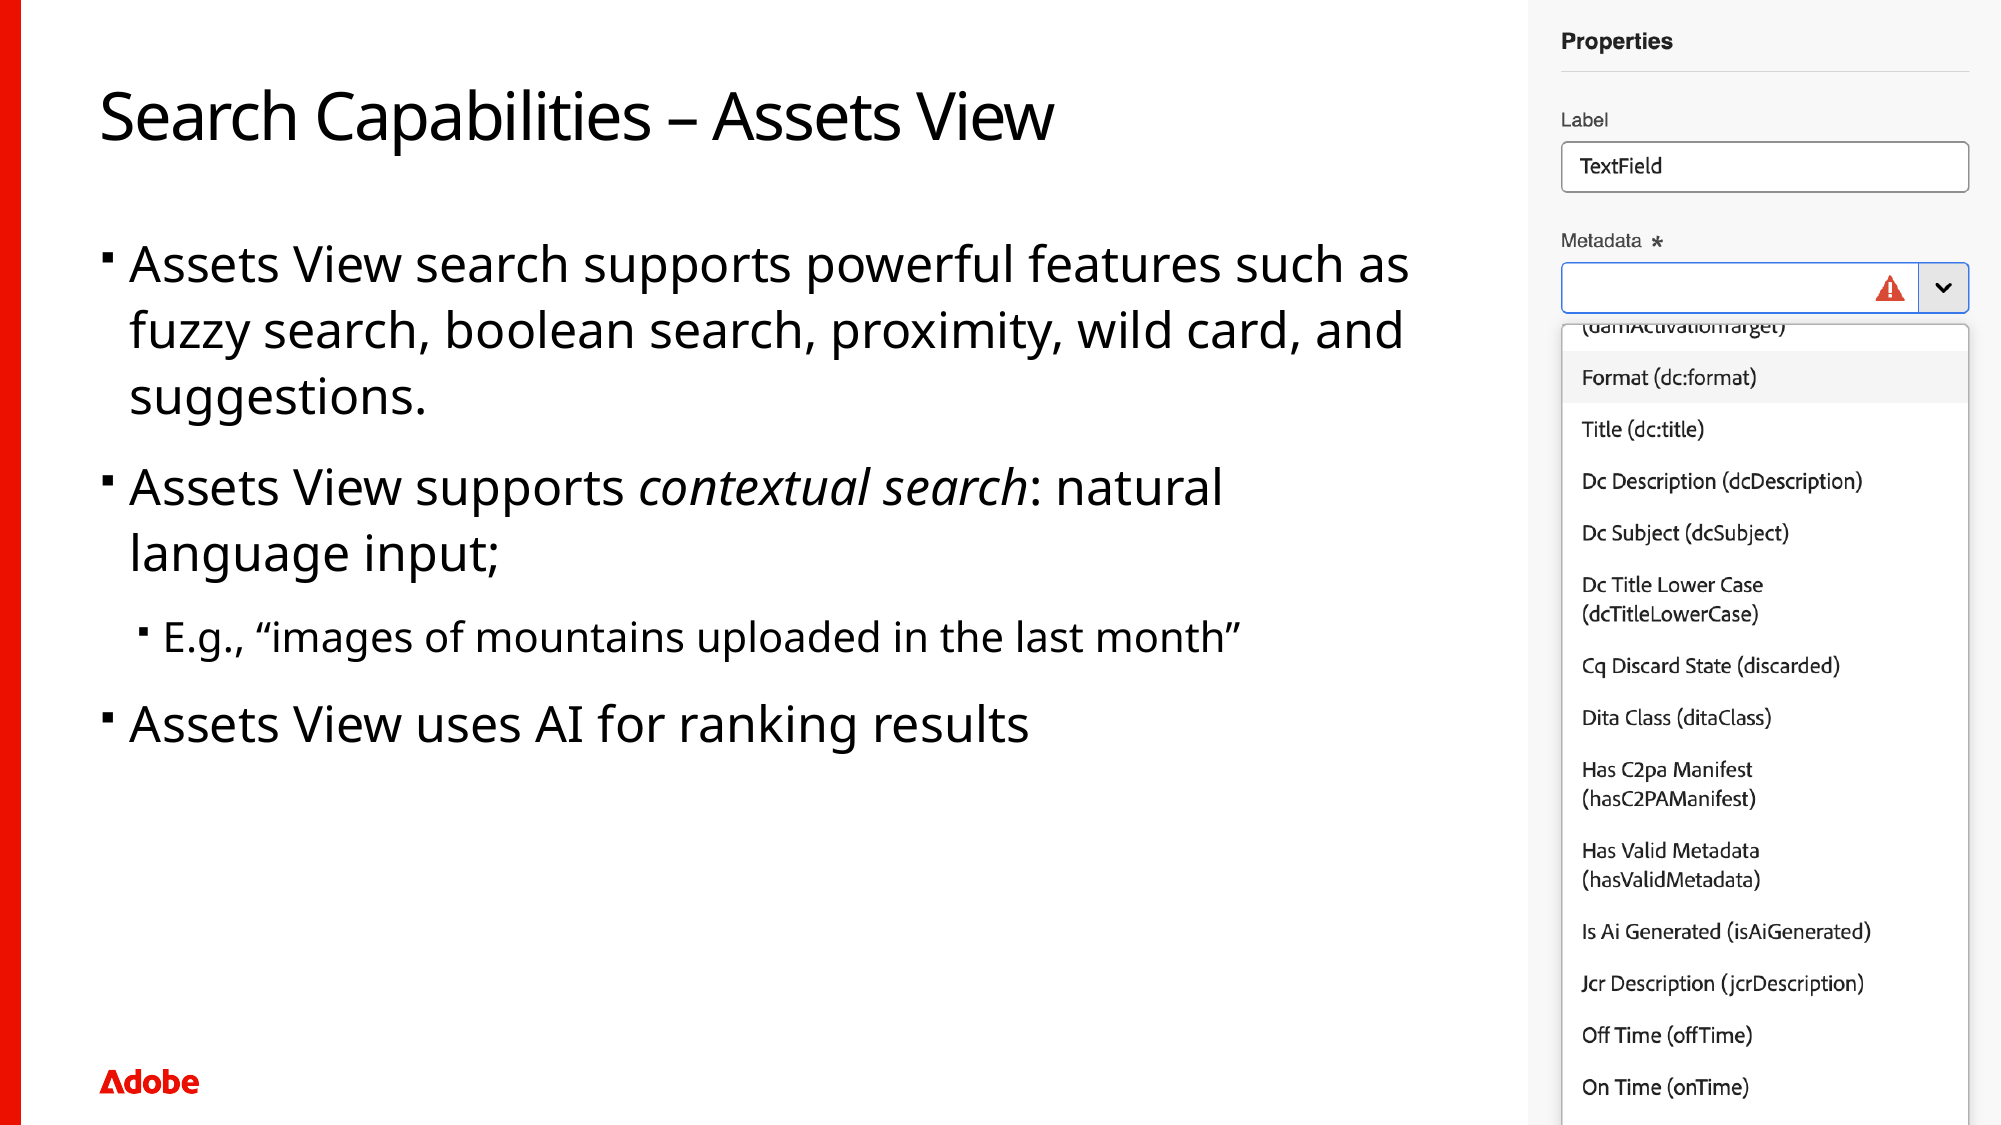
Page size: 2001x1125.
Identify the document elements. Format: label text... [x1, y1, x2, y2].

picture [1528, 0, 2000, 1125]
picture [99, 1069, 199, 1094]
list Assets View search supports powerful features such as fuzzy search, boolean search, proximity, wild card, and suggestions. Assets View supports contextual search: natural language input; E.g., “images of mountains uploaded in the last month” Assets View uses AI for ranking results [99, 218, 1427, 1038]
title Search Capabilities – Assets View [99, 43, 1528, 199]
